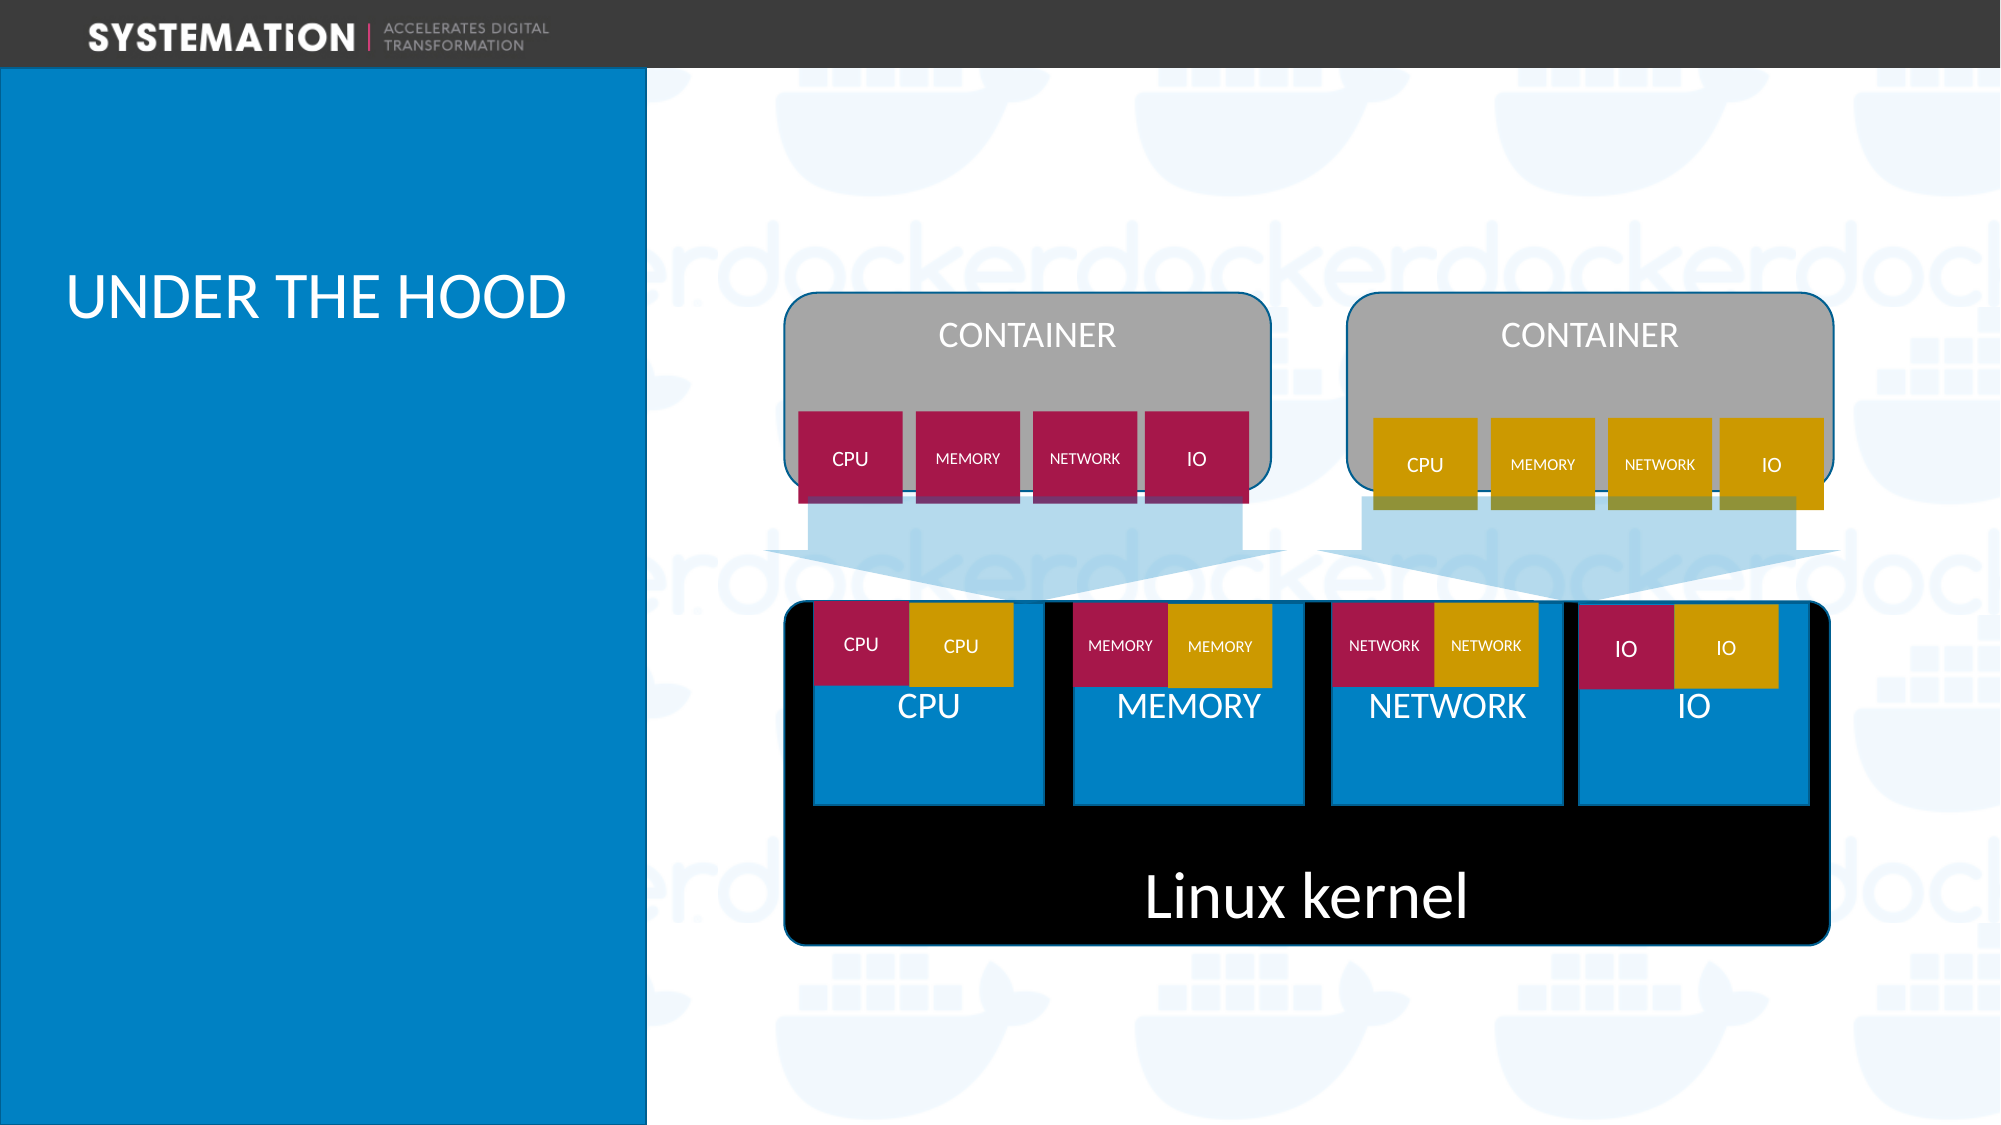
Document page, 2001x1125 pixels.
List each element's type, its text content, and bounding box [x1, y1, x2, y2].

text_box NETWORK [1607, 417, 1713, 495]
text_box [763, 495, 1288, 605]
text_box MEMORY [915, 410, 1021, 495]
text_box [1316, 495, 1842, 605]
text_box CPU [813, 600, 910, 687]
text_box CPU [813, 602, 1045, 806]
text_box CPU [1372, 417, 1479, 495]
text_box CPU [797, 410, 904, 505]
text_box IO [1578, 602, 1810, 806]
text_box NETWORK [1331, 602, 1433, 688]
text_box IO [1673, 603, 1780, 690]
text_box Linux kernel [783, 600, 1831, 947]
text_box CPU [908, 602, 1015, 688]
text_box IO [1719, 417, 1825, 511]
text_box IO [1144, 410, 1250, 505]
text_box CONTAINER [783, 291, 1273, 493]
picture [0, 0, 2001, 68]
text_box NETWORK [1331, 602, 1564, 806]
text_box IO [1578, 604, 1673, 690]
text_box MEMORY [1073, 602, 1305, 806]
text_box MEMORY [1490, 417, 1596, 495]
text_box NETWORK [1433, 602, 1540, 688]
text_box NETWORK [1032, 410, 1138, 495]
text_box CONTAINER [1345, 291, 1835, 493]
title UNDER THE HOOD [49, 232, 646, 341]
text_box MEMORY [1167, 603, 1273, 689]
text_box MEMORY [1072, 602, 1169, 688]
